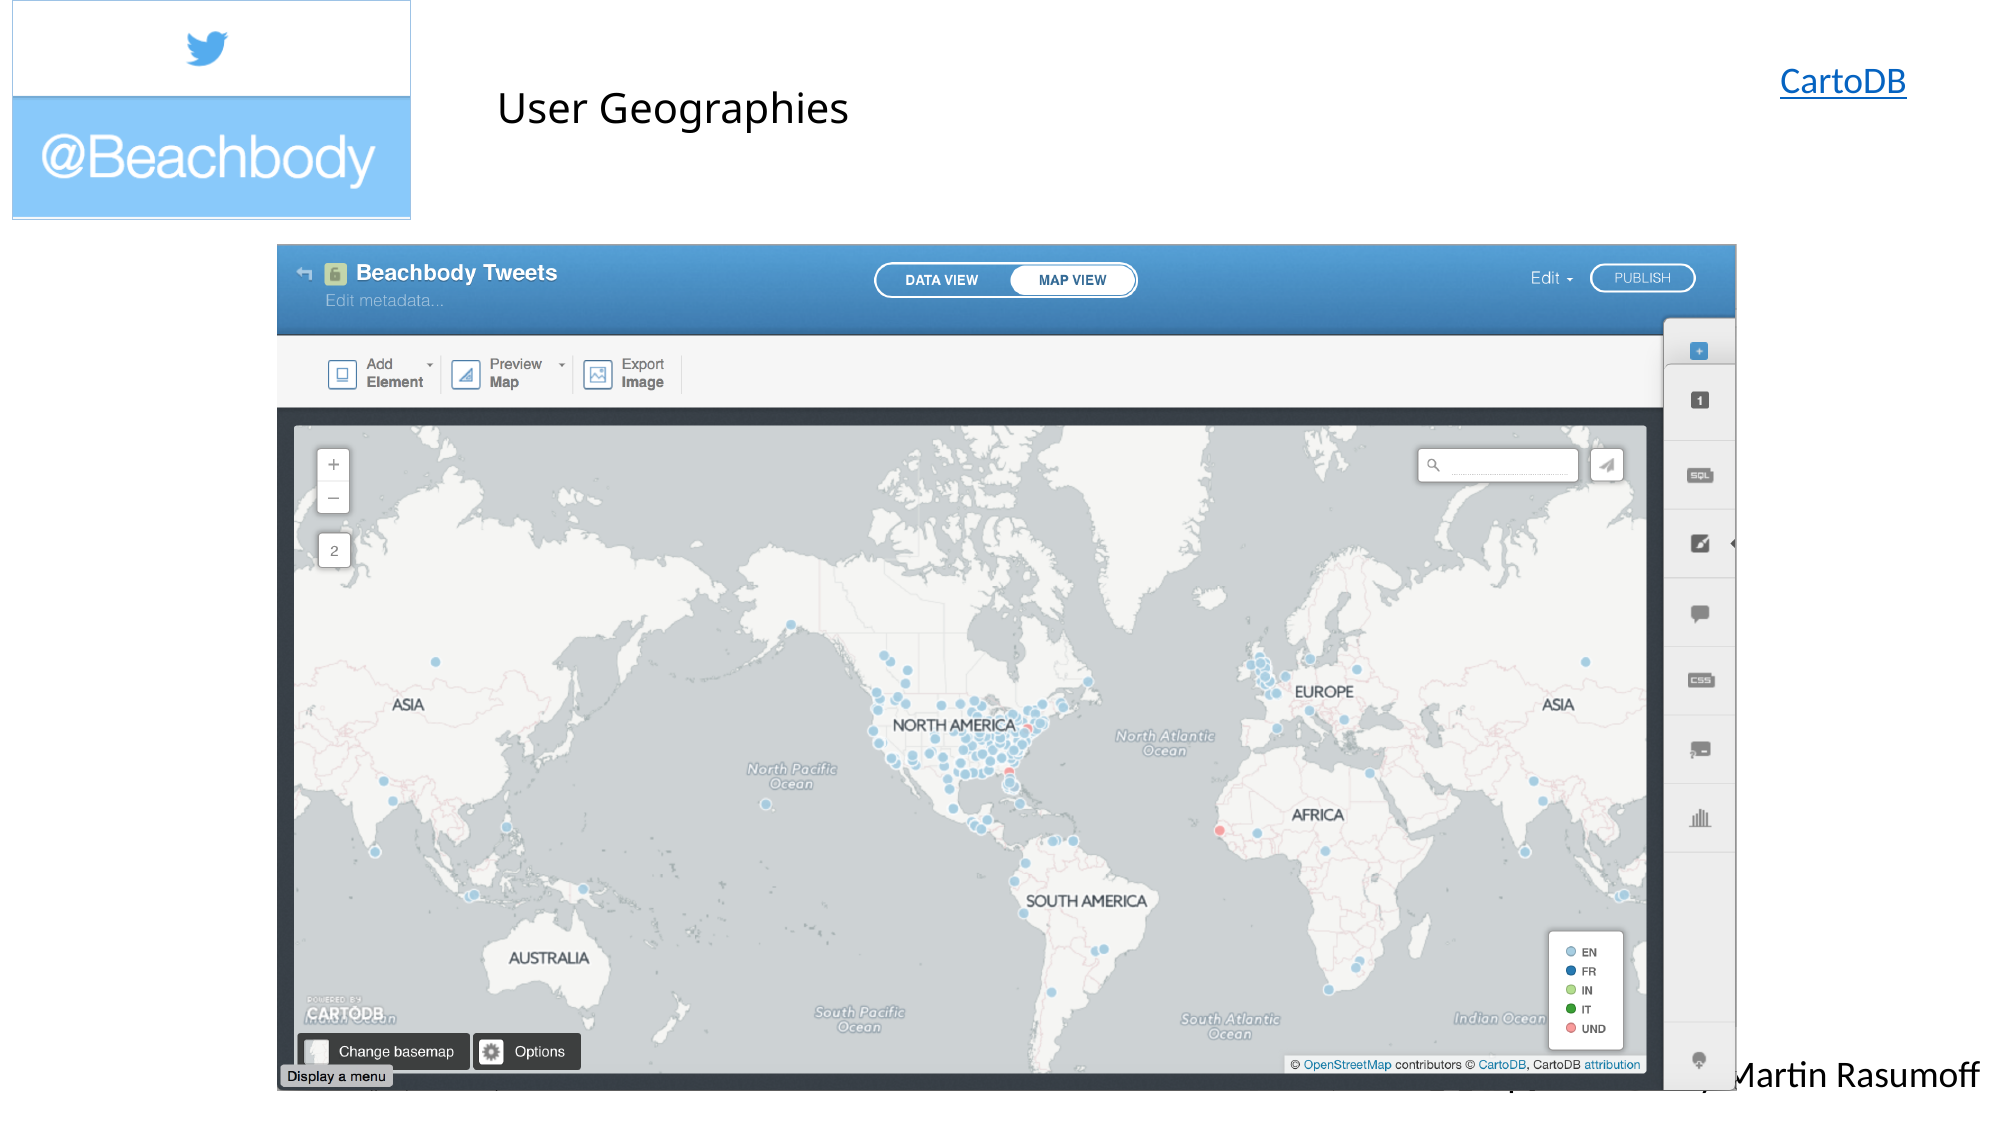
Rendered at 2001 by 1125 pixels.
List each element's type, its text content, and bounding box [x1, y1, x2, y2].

picture [277, 244, 1737, 1091]
picture [12, 0, 411, 220]
title User Geographies [411, 0, 937, 220]
text_box CartoDB [1765, 49, 2000, 109]
